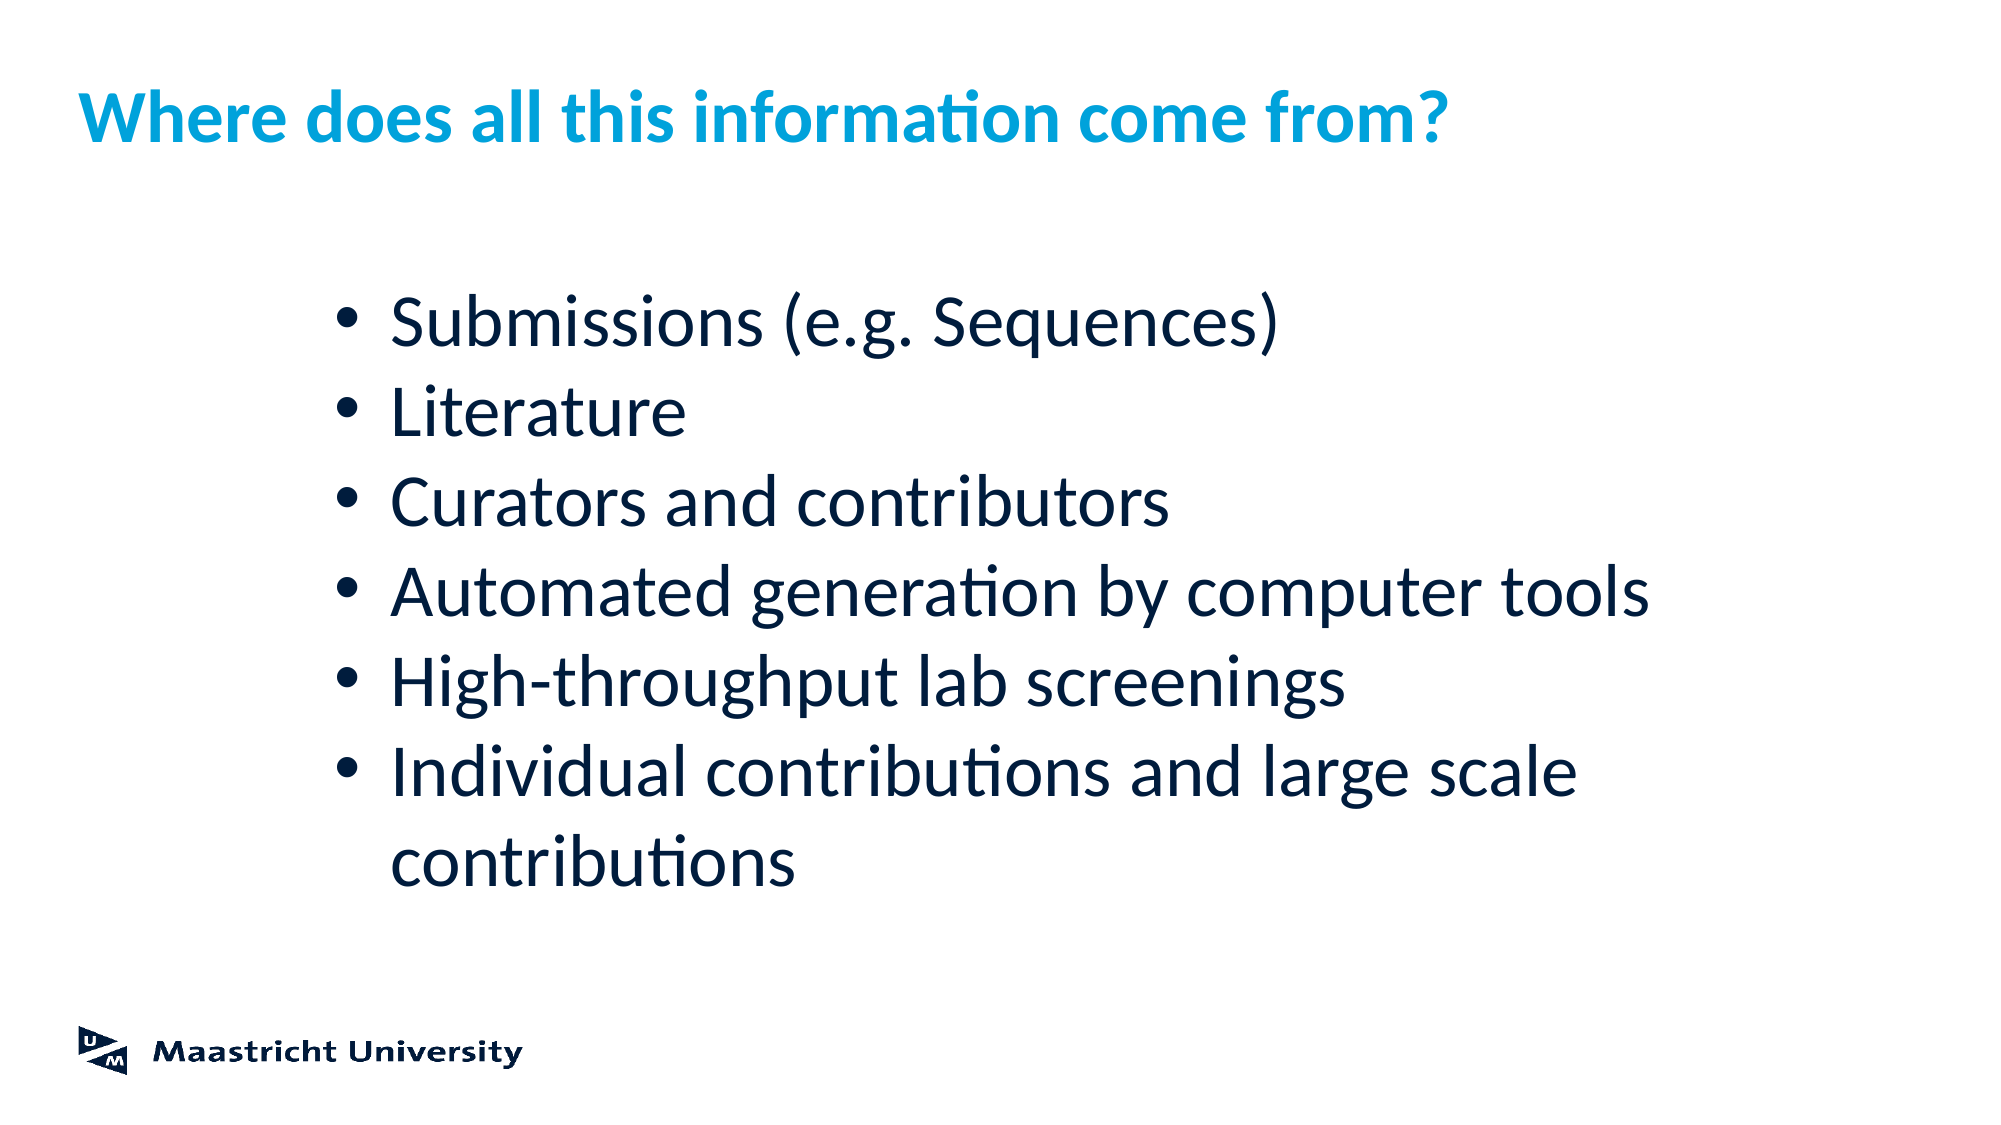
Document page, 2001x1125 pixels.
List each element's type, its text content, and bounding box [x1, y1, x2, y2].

title Where does all this information come from? [78, 67, 1900, 192]
picture [78, 1012, 540, 1096]
list Submissions (e.g. Sequences) Literature Curators and contributors Automated generation by computer tools High-throughput lab screenings Individual contributions and large scale contributions [334, 271, 1685, 962]
